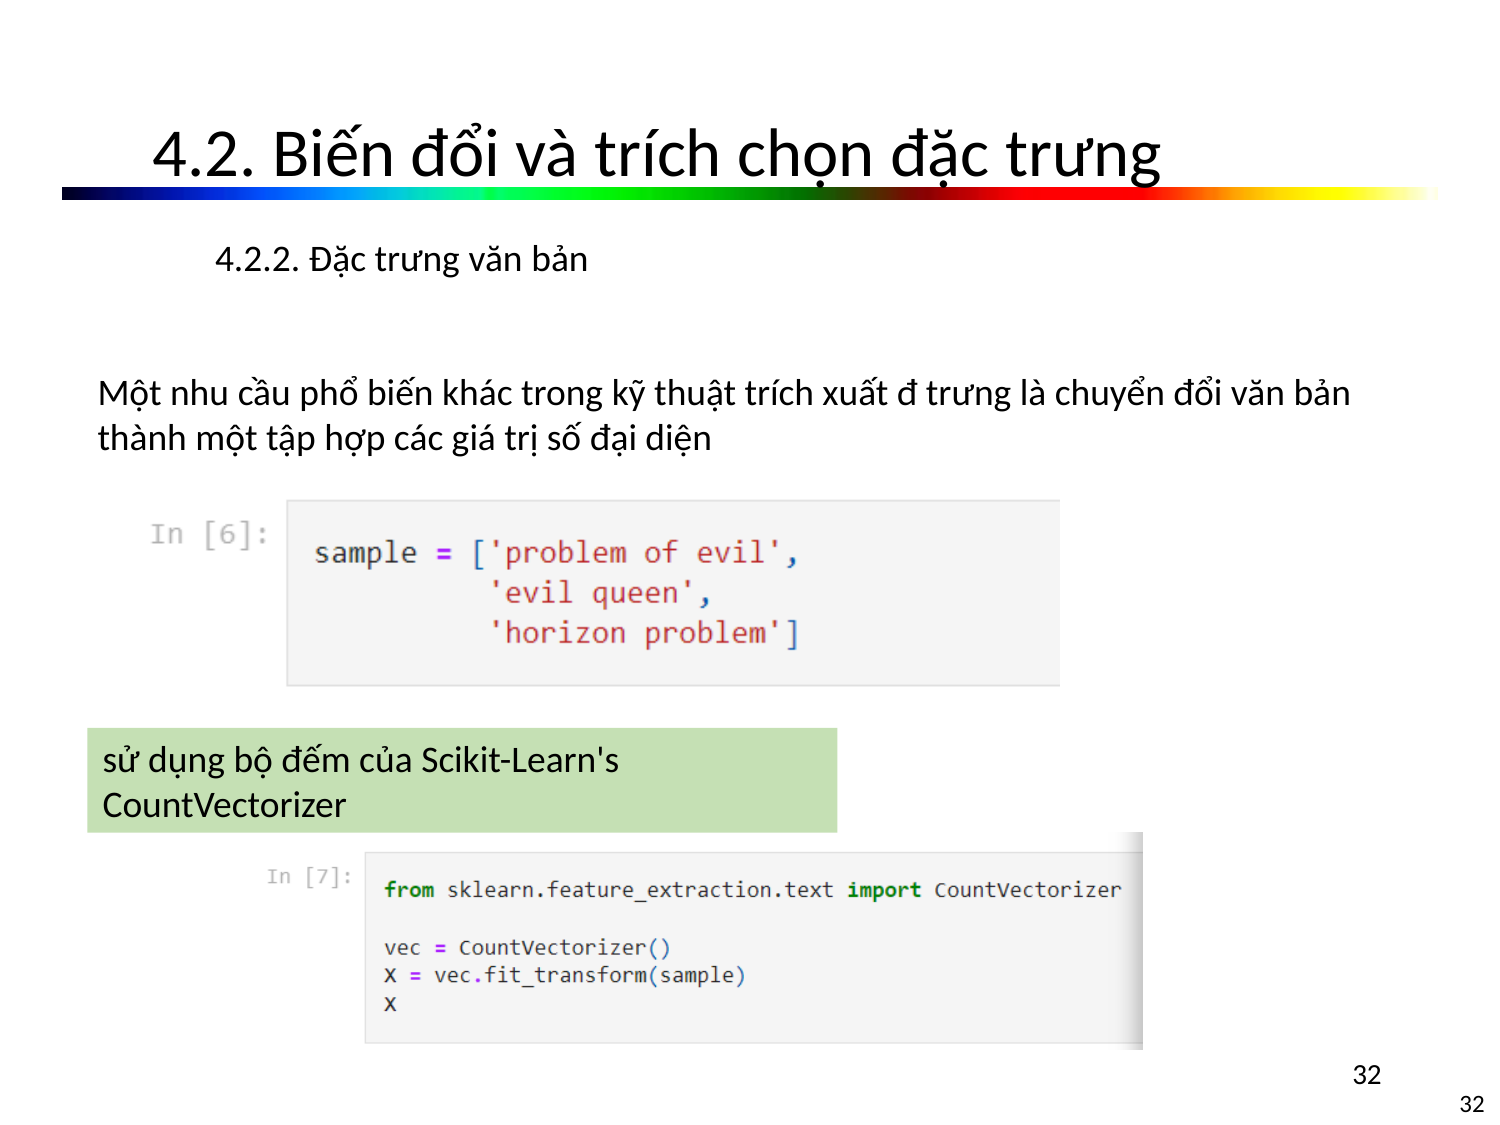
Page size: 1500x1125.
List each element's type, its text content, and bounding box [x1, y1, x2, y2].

text_box sử dụng bộ đếm của Scikit-Learn's CountVectorizer [87, 727, 838, 833]
picture [62, 187, 355, 200]
text_box 4.2. Biến đổi và trích chọn đặc trưng [137, 99, 1263, 198]
picture [382, 187, 1438, 200]
text_box ‹#› [1059, 1042, 1397, 1103]
text_box 4.2.2. Đặc trưng văn bản [49, 226, 800, 287]
text_box ‹#› [1187, 1049, 1500, 1125]
picture [123, 480, 1060, 699]
text_box Một nhu cầu phổ biến khác trong kỹ thuật trích xuất đ trưng là chuyển đổi văn bản thành một tập hợp các giá trị số đại diện [82, 360, 1450, 466]
picture [256, 832, 1144, 1051]
